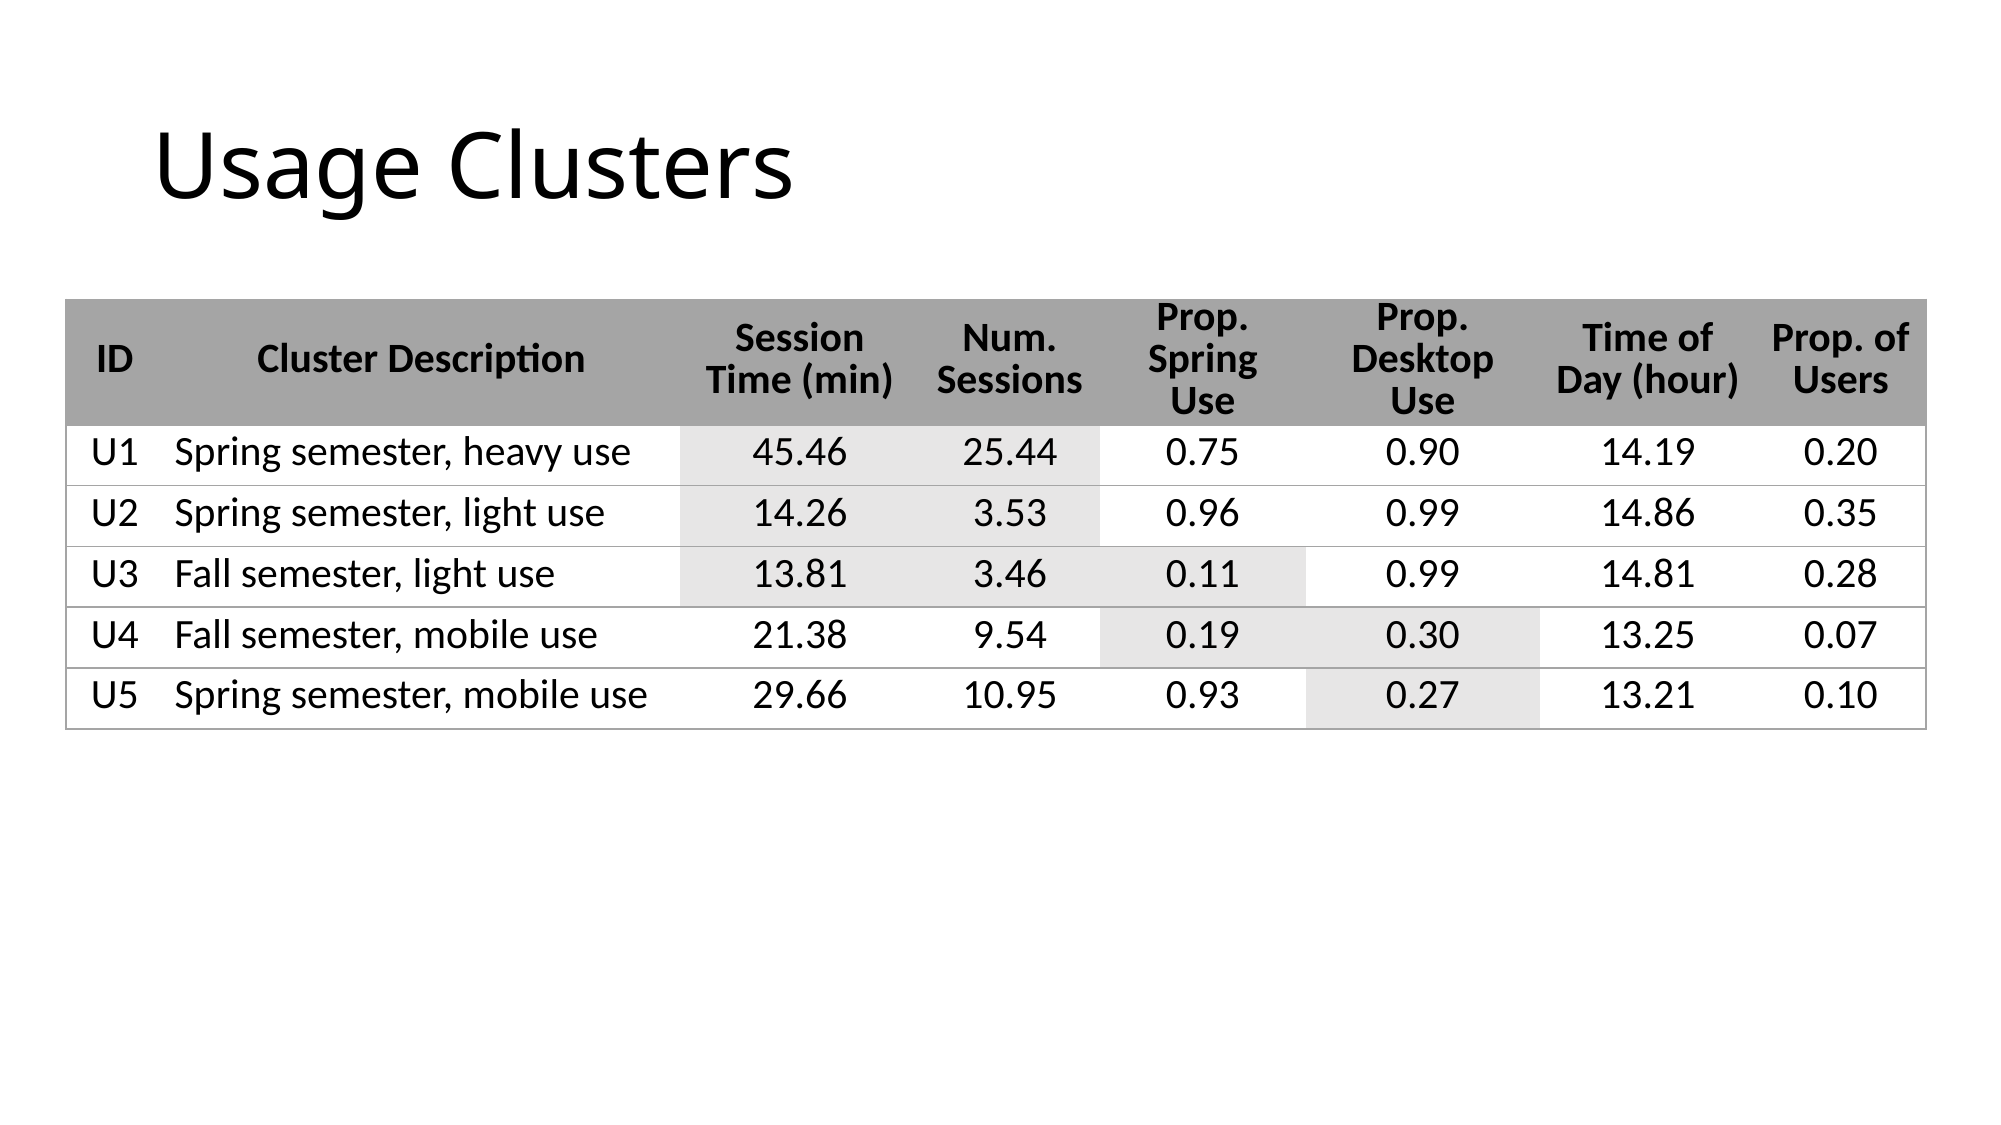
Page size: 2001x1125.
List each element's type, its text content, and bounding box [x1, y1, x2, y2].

table_header Prop. Desktop Use [1306, 300, 1540, 424]
table_cell 9.54 [920, 608, 1100, 667]
table_cell U3 [67, 547, 163, 606]
table_cell 0.11 [1100, 547, 1306, 606]
table_cell 0.30 [1306, 608, 1540, 667]
table_cell 0.75 [1100, 426, 1306, 485]
table_cell 14.81 [1540, 547, 1756, 606]
table_cell 3.53 [920, 486, 1100, 546]
table_cell 14.19 [1540, 426, 1756, 485]
table_cell 21.38 [680, 608, 920, 667]
table_cell 14.86 [1540, 486, 1756, 546]
table_cell 3.46 [920, 547, 1100, 606]
table_header Prop. Spring Use [1100, 300, 1306, 424]
table_cell U4 [67, 608, 163, 667]
table_cell 0.19 [1100, 608, 1306, 667]
table_cell 25.44 [920, 426, 1100, 485]
table_cell Spring semester, mobile use [163, 669, 680, 728]
title Usage Clusters [137, 59, 1863, 278]
table_cell 10.95 [920, 669, 1100, 728]
table_cell 0.99 [1306, 547, 1540, 606]
table_cell U5 [67, 669, 163, 728]
table_cell 45.46 [680, 426, 920, 485]
table_cell 0.10 [1756, 669, 1925, 728]
table_cell U1 [67, 426, 163, 485]
table_cell 0.99 [1306, 486, 1540, 546]
table_header Cluster Description [163, 300, 680, 424]
table_cell 0.90 [1306, 426, 1540, 485]
table_header Time of Day (hour) [1540, 300, 1756, 424]
table_cell Fall semester, mobile use [163, 608, 680, 667]
table_cell Spring semester, heavy use [163, 426, 680, 485]
table_cell Spring semester, light use [163, 486, 680, 546]
table_cell 13.21 [1540, 669, 1756, 728]
table_cell 13.25 [1540, 608, 1756, 667]
table_cell 0.93 [1100, 669, 1306, 728]
table_cell 0.28 [1756, 547, 1925, 606]
table_header Num. Sessions [920, 300, 1100, 424]
table_cell 29.66 [680, 669, 920, 728]
table_cell Fall semester, light use [163, 547, 680, 606]
table_cell 0.96 [1100, 486, 1306, 546]
table_cell 14.26 [680, 486, 920, 546]
table_cell 0.27 [1306, 669, 1540, 728]
table_header ID [67, 300, 163, 424]
table_cell 13.81 [680, 547, 920, 606]
table_cell 0.07 [1756, 608, 1925, 667]
table_header Prop. of Users [1756, 300, 1925, 424]
table_cell 0.20 [1756, 426, 1925, 485]
table_cell 0.35 [1756, 486, 1925, 546]
table_cell U2 [67, 486, 163, 546]
table_header Session Time (min) [680, 300, 920, 424]
